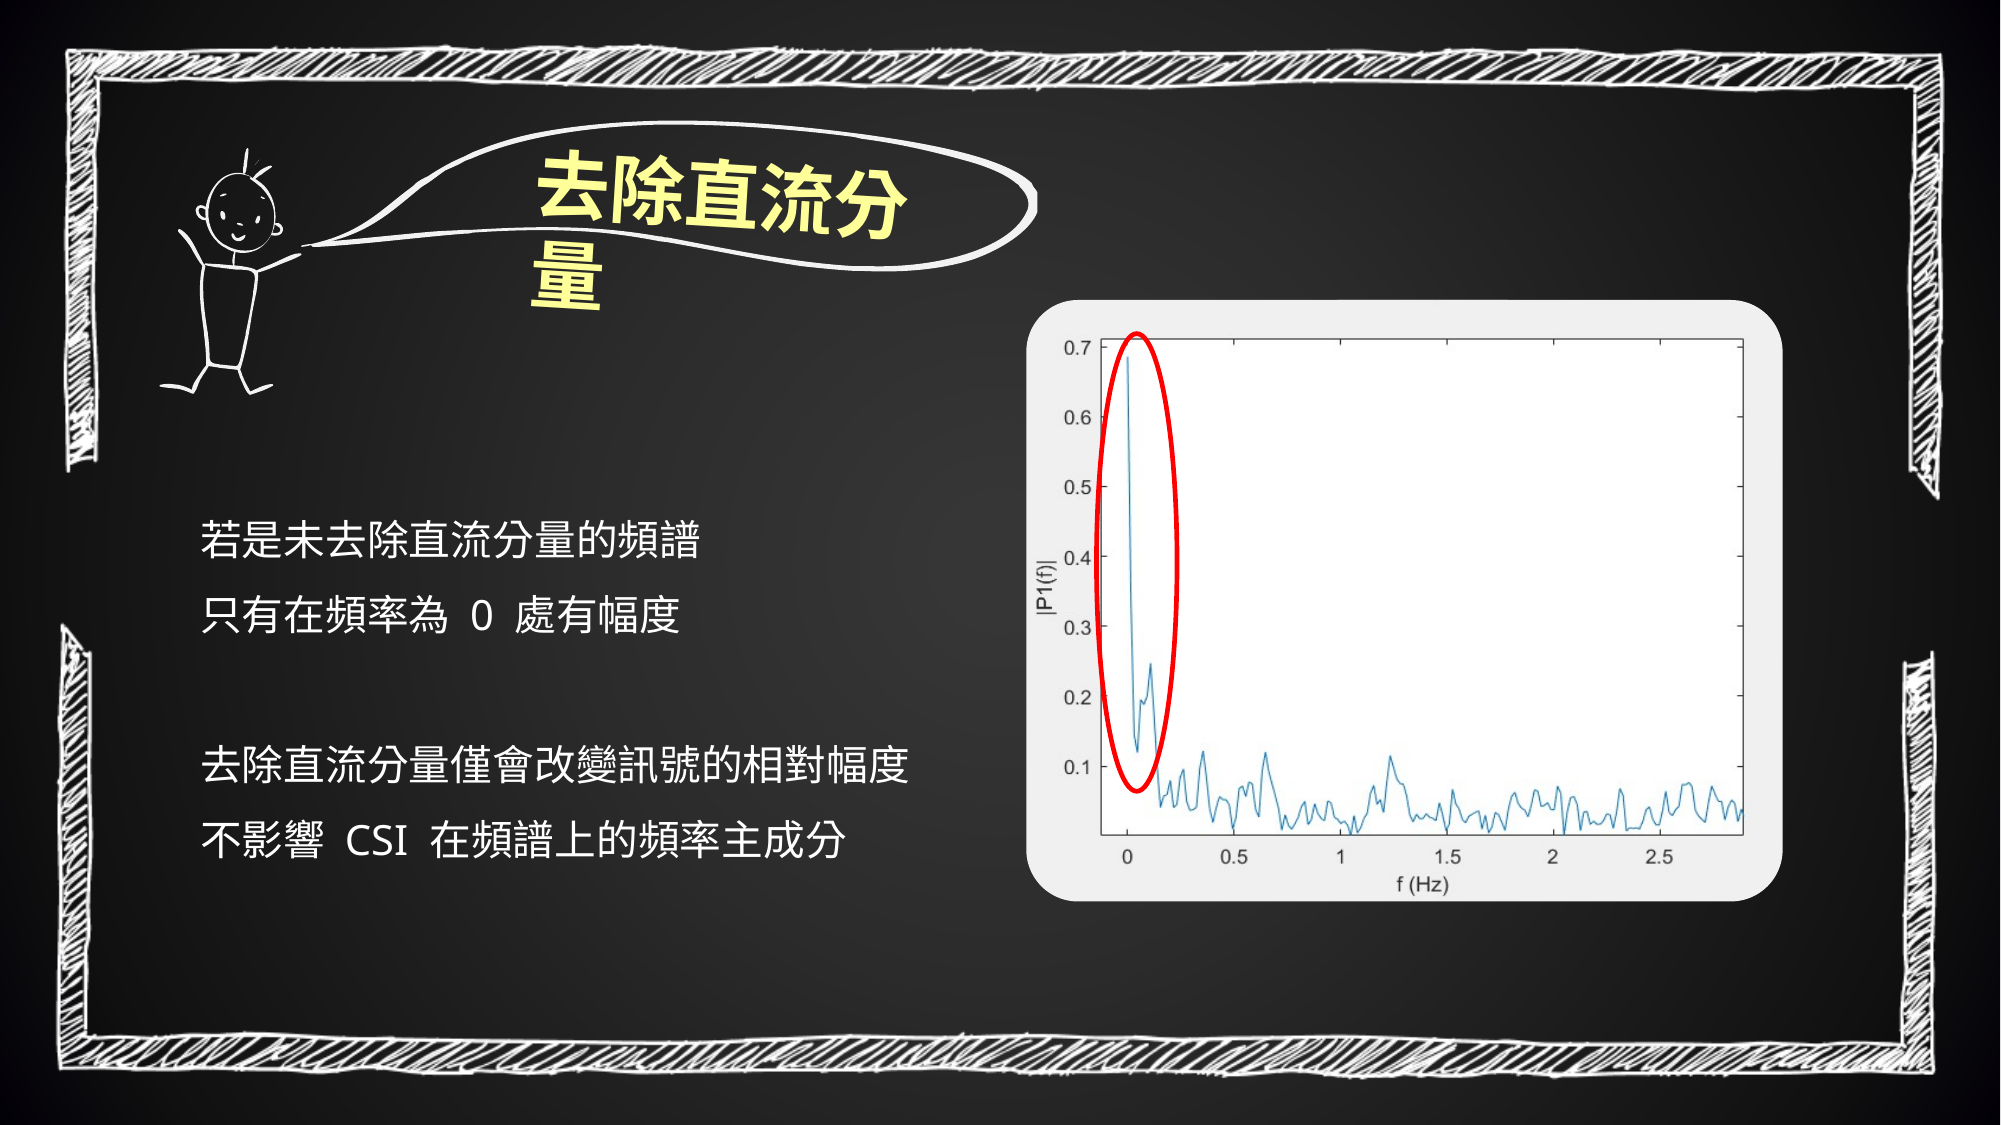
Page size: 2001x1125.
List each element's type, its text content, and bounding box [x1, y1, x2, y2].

picture [0, 0, 2001, 1125]
text_box 去除直流分量 [512, 272, 979, 352]
text_box 若是未去除直流分量的頻譜 只有在頻率為 0 處有幅度 去除直流分量僅會改變訊號的相對幅度 不影響 CSI 在頻譜上的頻率主成分 [185, 481, 974, 872]
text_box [1026, 299, 1783, 902]
